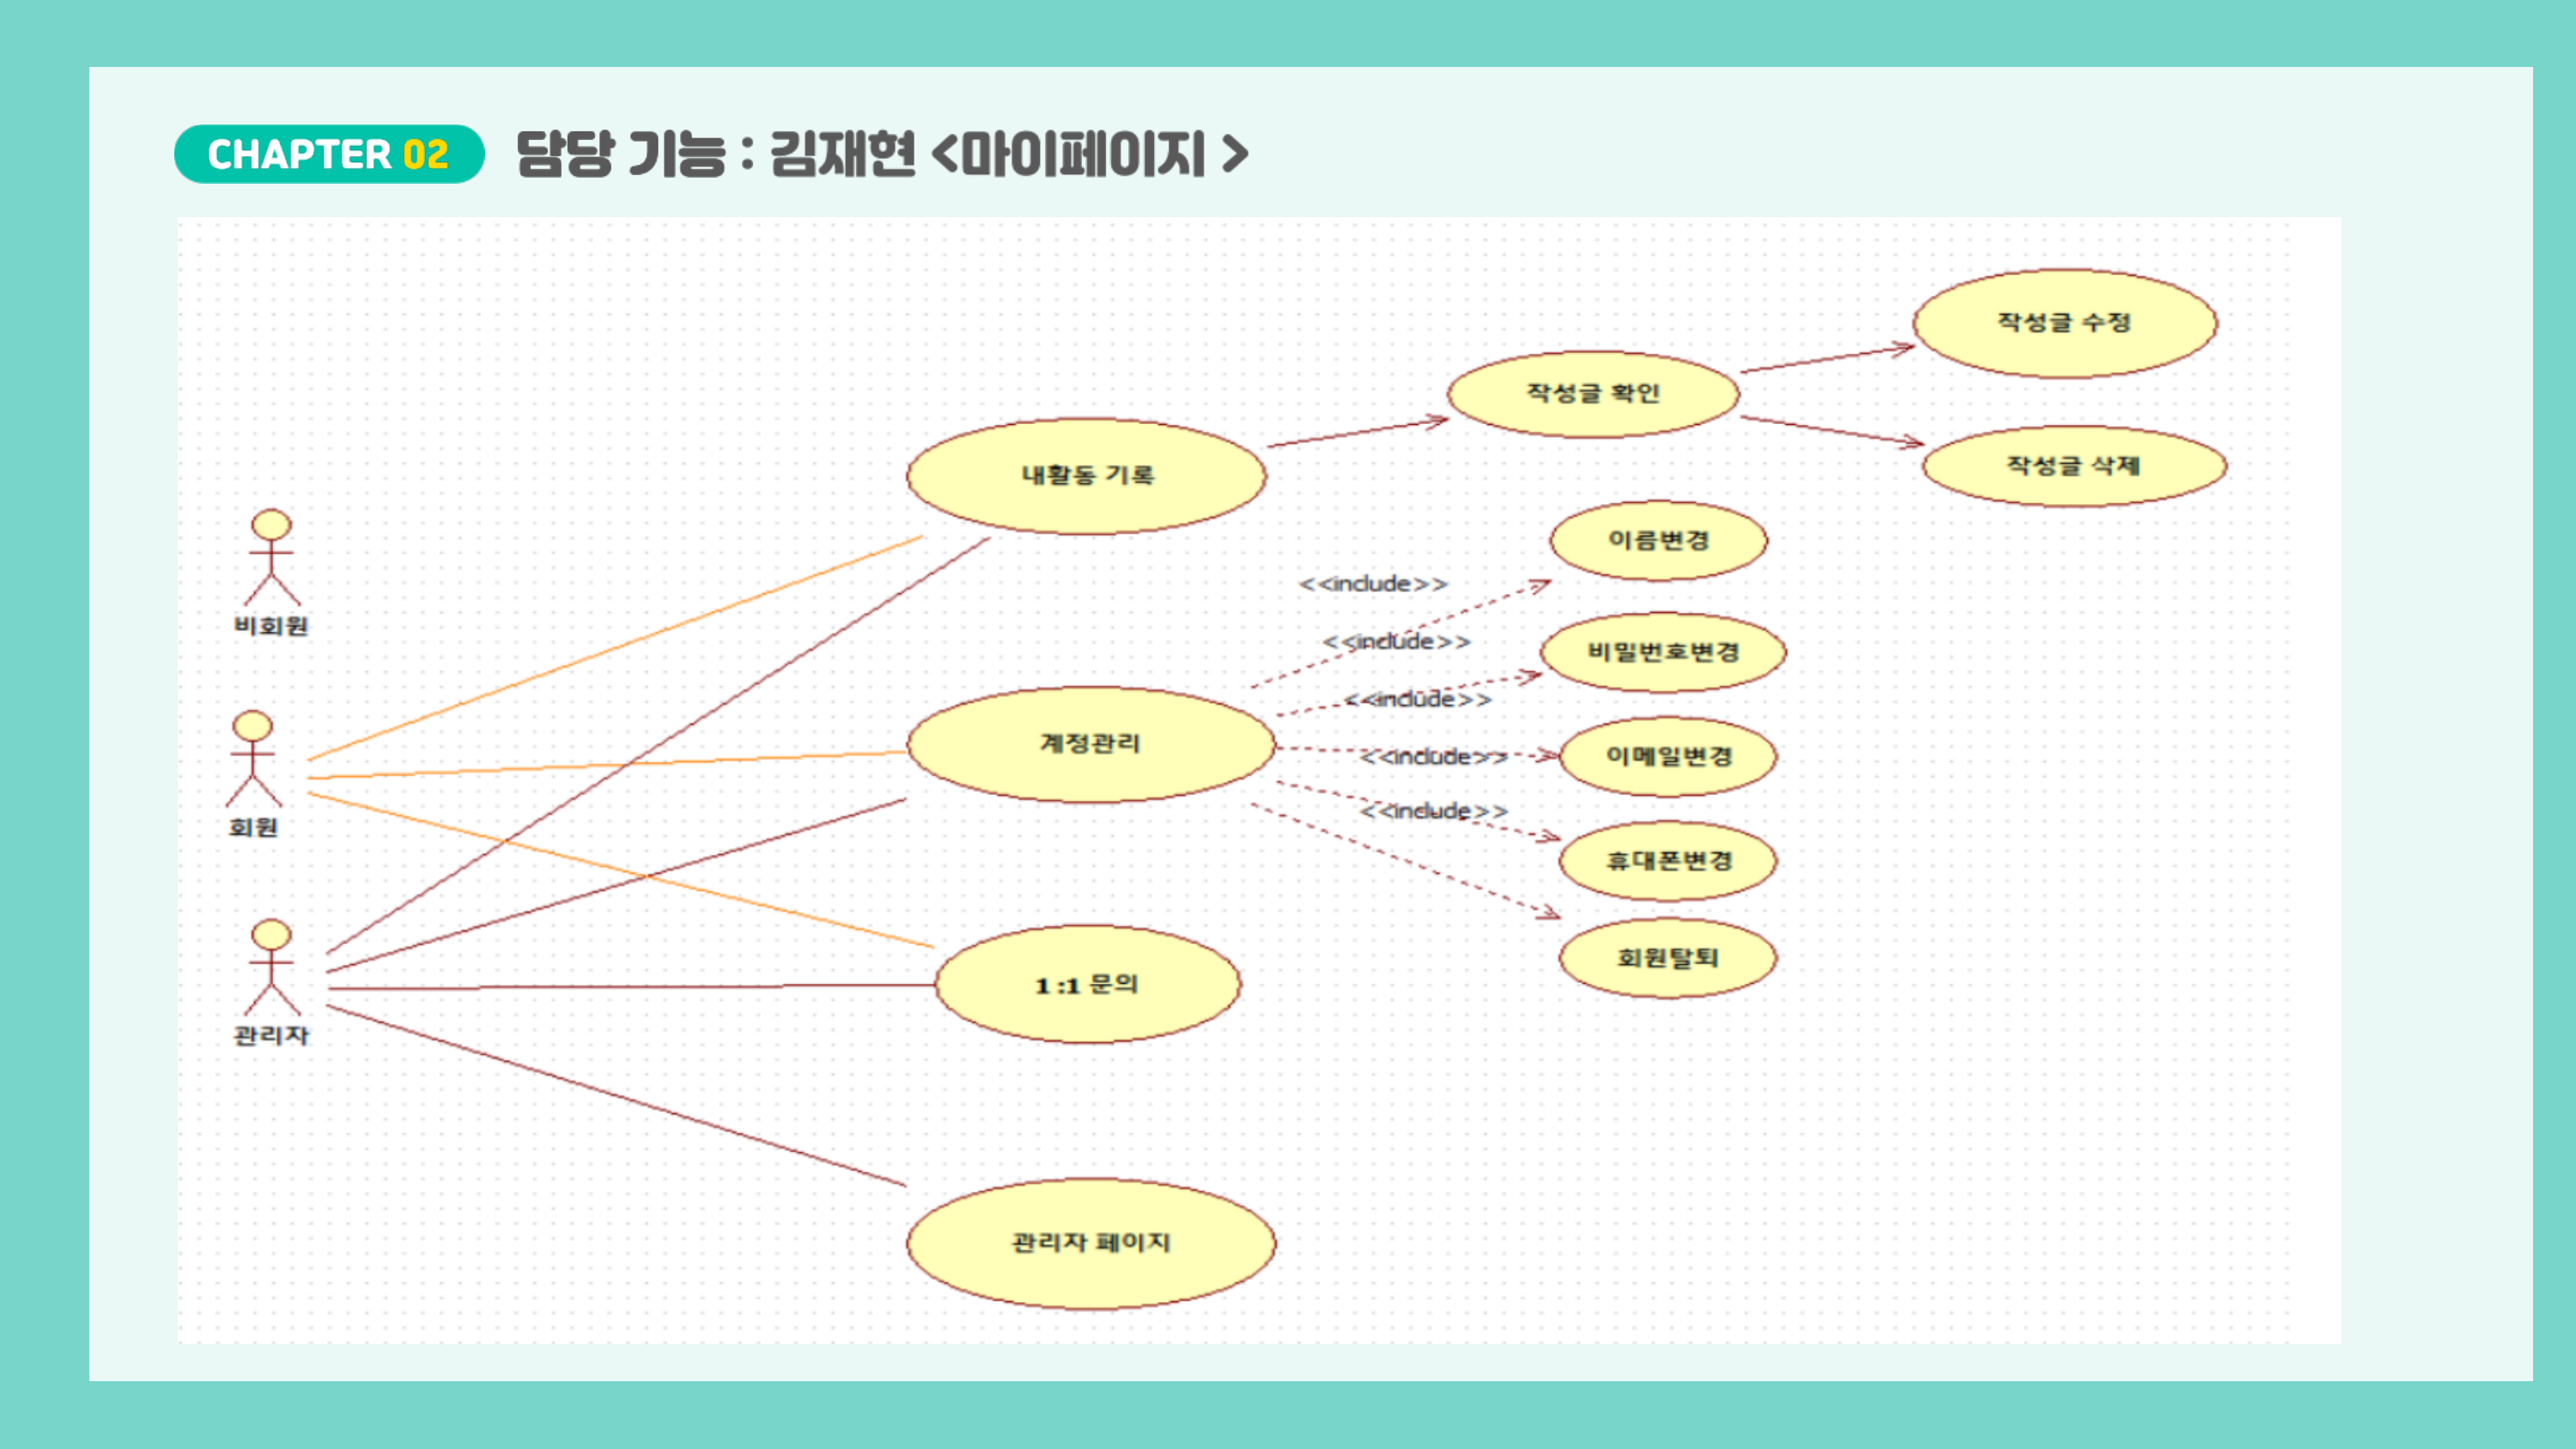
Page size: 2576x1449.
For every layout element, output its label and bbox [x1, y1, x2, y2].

text_box [173, 124, 485, 184]
text_box [89, 66, 2534, 1382]
text_box [177, 217, 2342, 1344]
picture [507, 112, 1273, 202]
